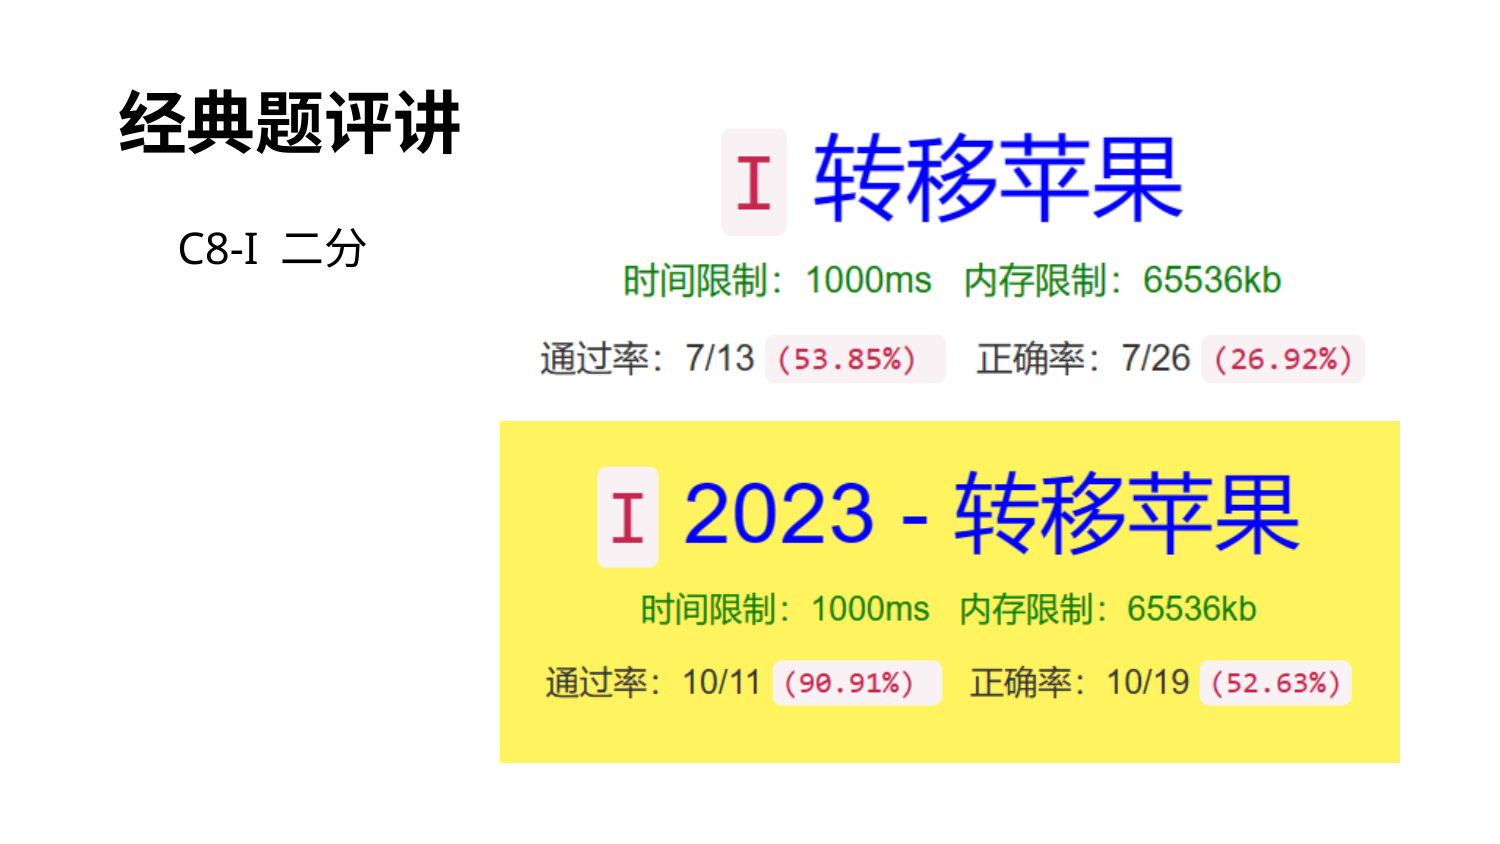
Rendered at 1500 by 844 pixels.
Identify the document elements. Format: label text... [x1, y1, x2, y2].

title 经典题评讲 [103, 44, 1397, 208]
text_box C8-I 二分 [162, 218, 499, 281]
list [499, 421, 1400, 763]
picture [499, 105, 1400, 421]
